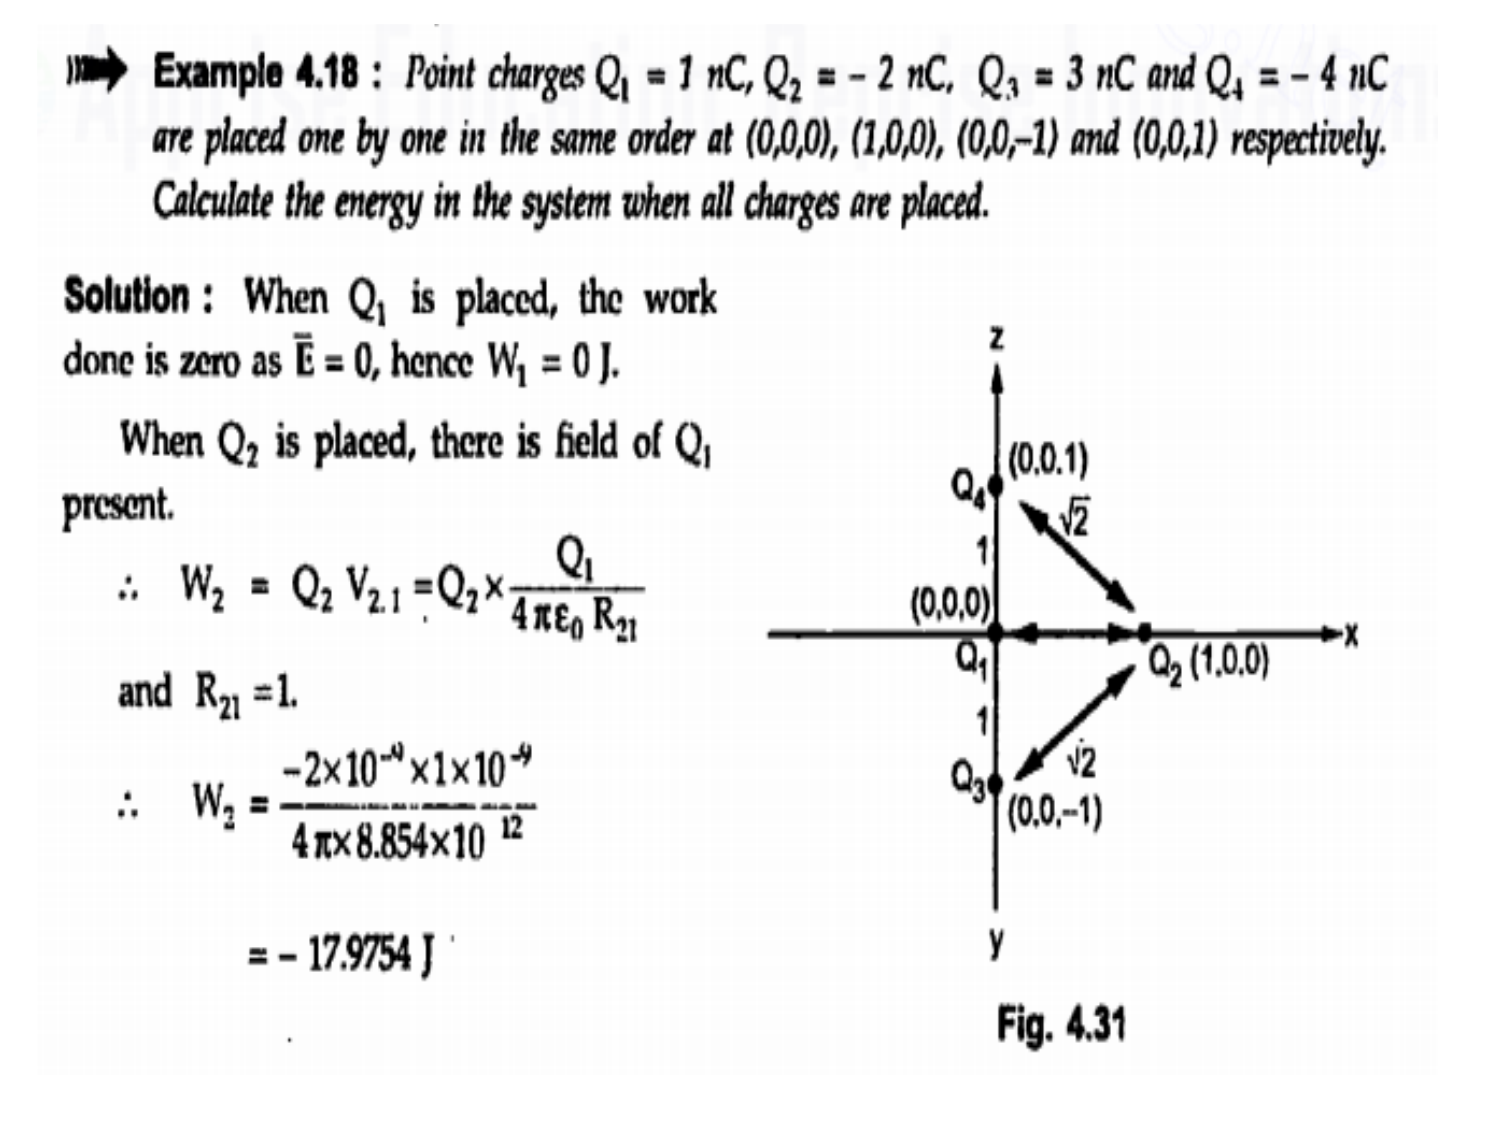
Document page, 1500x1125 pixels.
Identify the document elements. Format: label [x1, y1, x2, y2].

list [37, 24, 1438, 1076]
